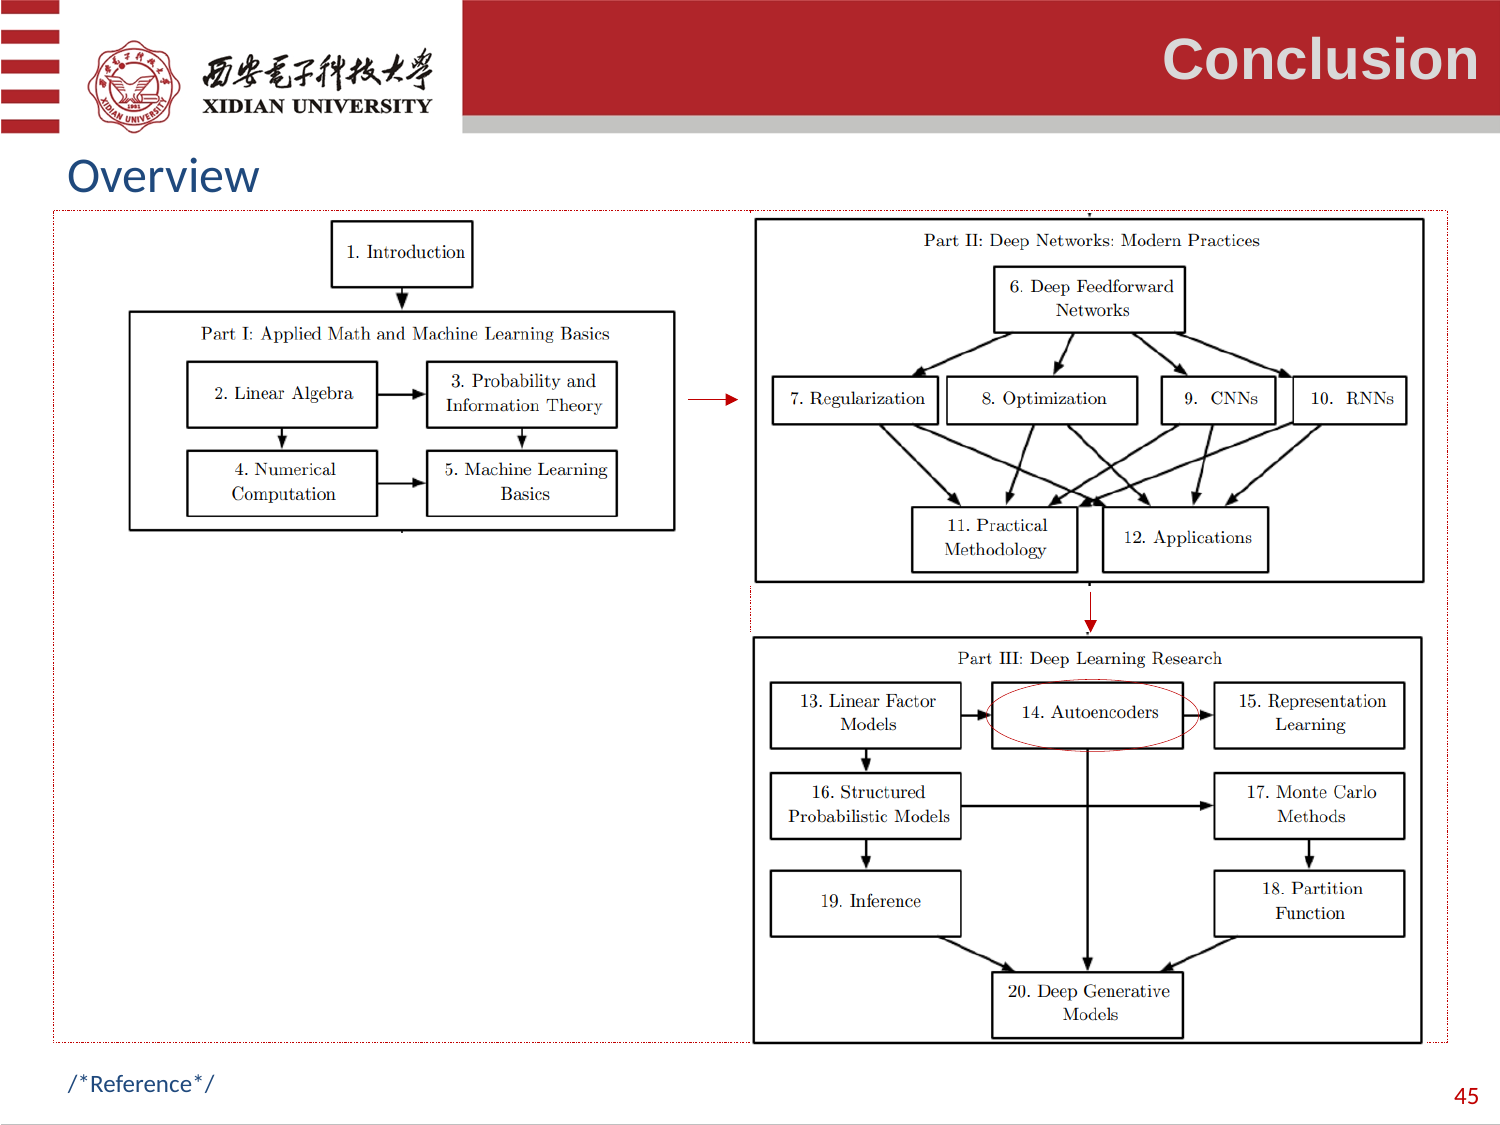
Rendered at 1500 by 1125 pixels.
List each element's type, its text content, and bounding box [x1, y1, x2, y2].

text_box Conclusion [466, 19, 1499, 102]
picture [749, 213, 1430, 586]
text_box /*Reference*/ [53, 1043, 1447, 1105]
text_box [51, 208, 1449, 1045]
picture [749, 632, 1427, 1048]
text_box Overview [53, 148, 1447, 210]
picture [0, 0, 1500, 1125]
slide_number 45 [1144, 1064, 1495, 1125]
picture [114, 211, 689, 533]
